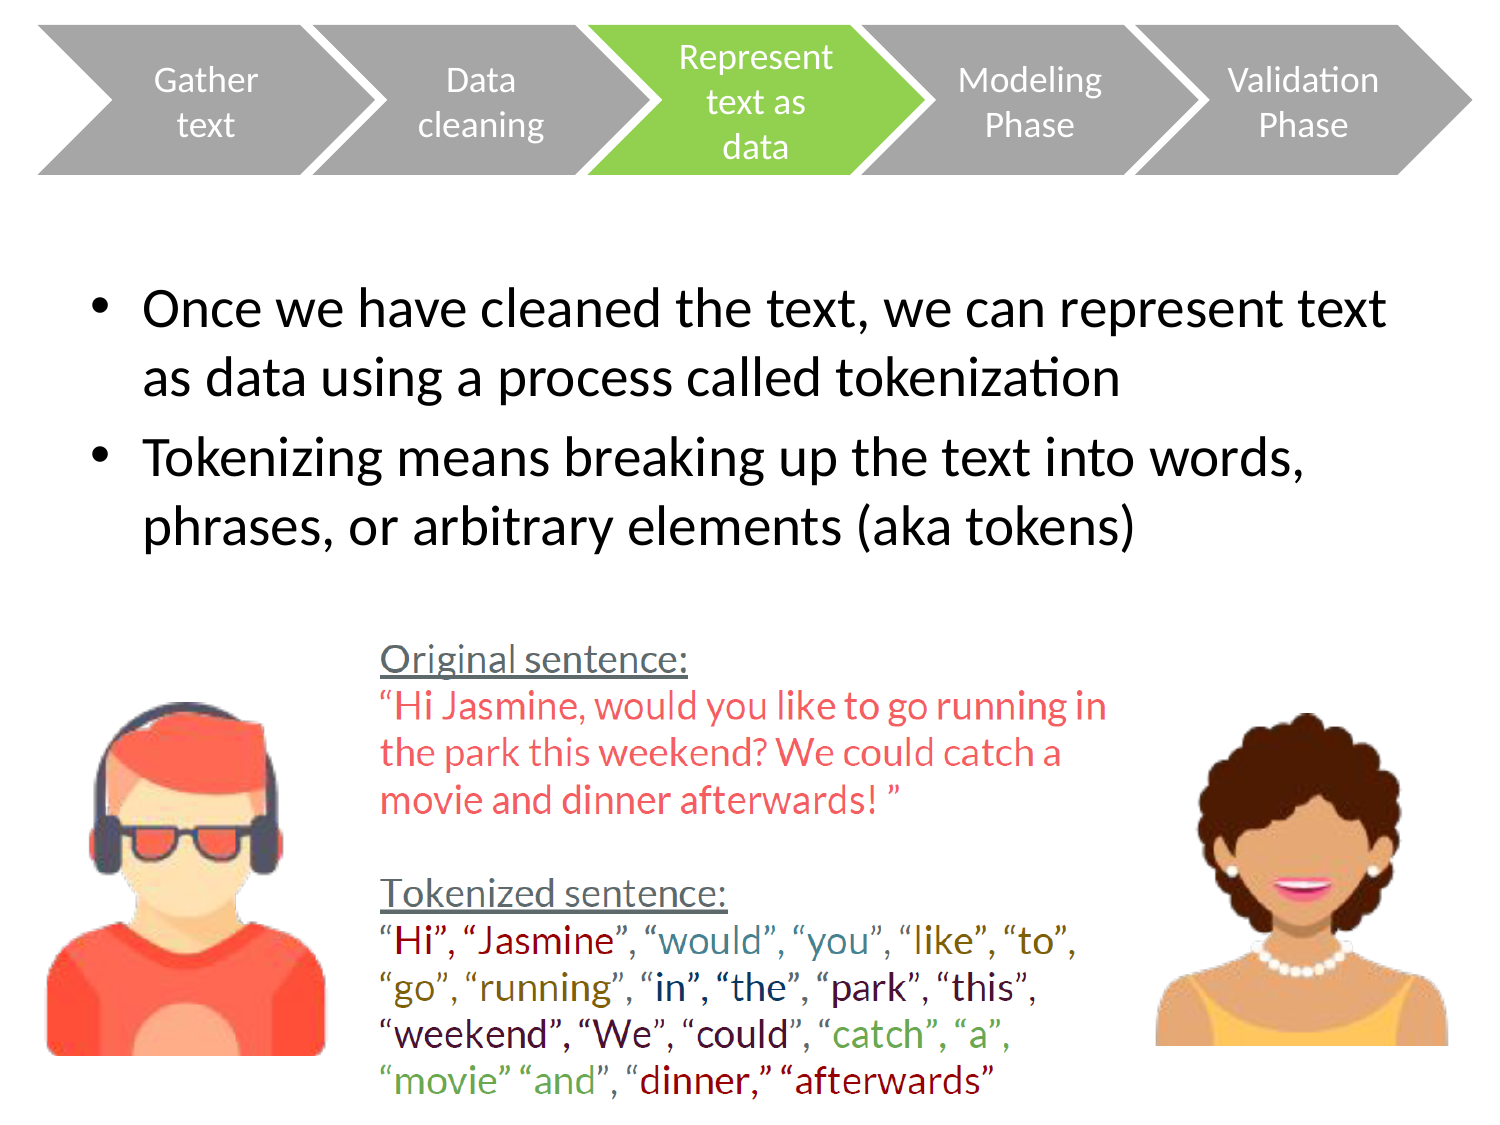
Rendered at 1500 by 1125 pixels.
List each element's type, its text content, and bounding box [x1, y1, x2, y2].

text_box Modeling Phase [859, 22, 1201, 178]
list Once we have cleaned the text, we can represent text as data using a process called tokenization Tokenizing means breaking up the text into words, phrases, or arbitrary elements (aka tokens) [75, 262, 1425, 623]
text_box Data cleaning [310, 22, 653, 178]
text_box Validation Phase [1133, 22, 1475, 178]
picture [32, 624, 1467, 1107]
text_box Represent text as data [585, 22, 928, 178]
text_box Gather text [35, 22, 378, 178]
